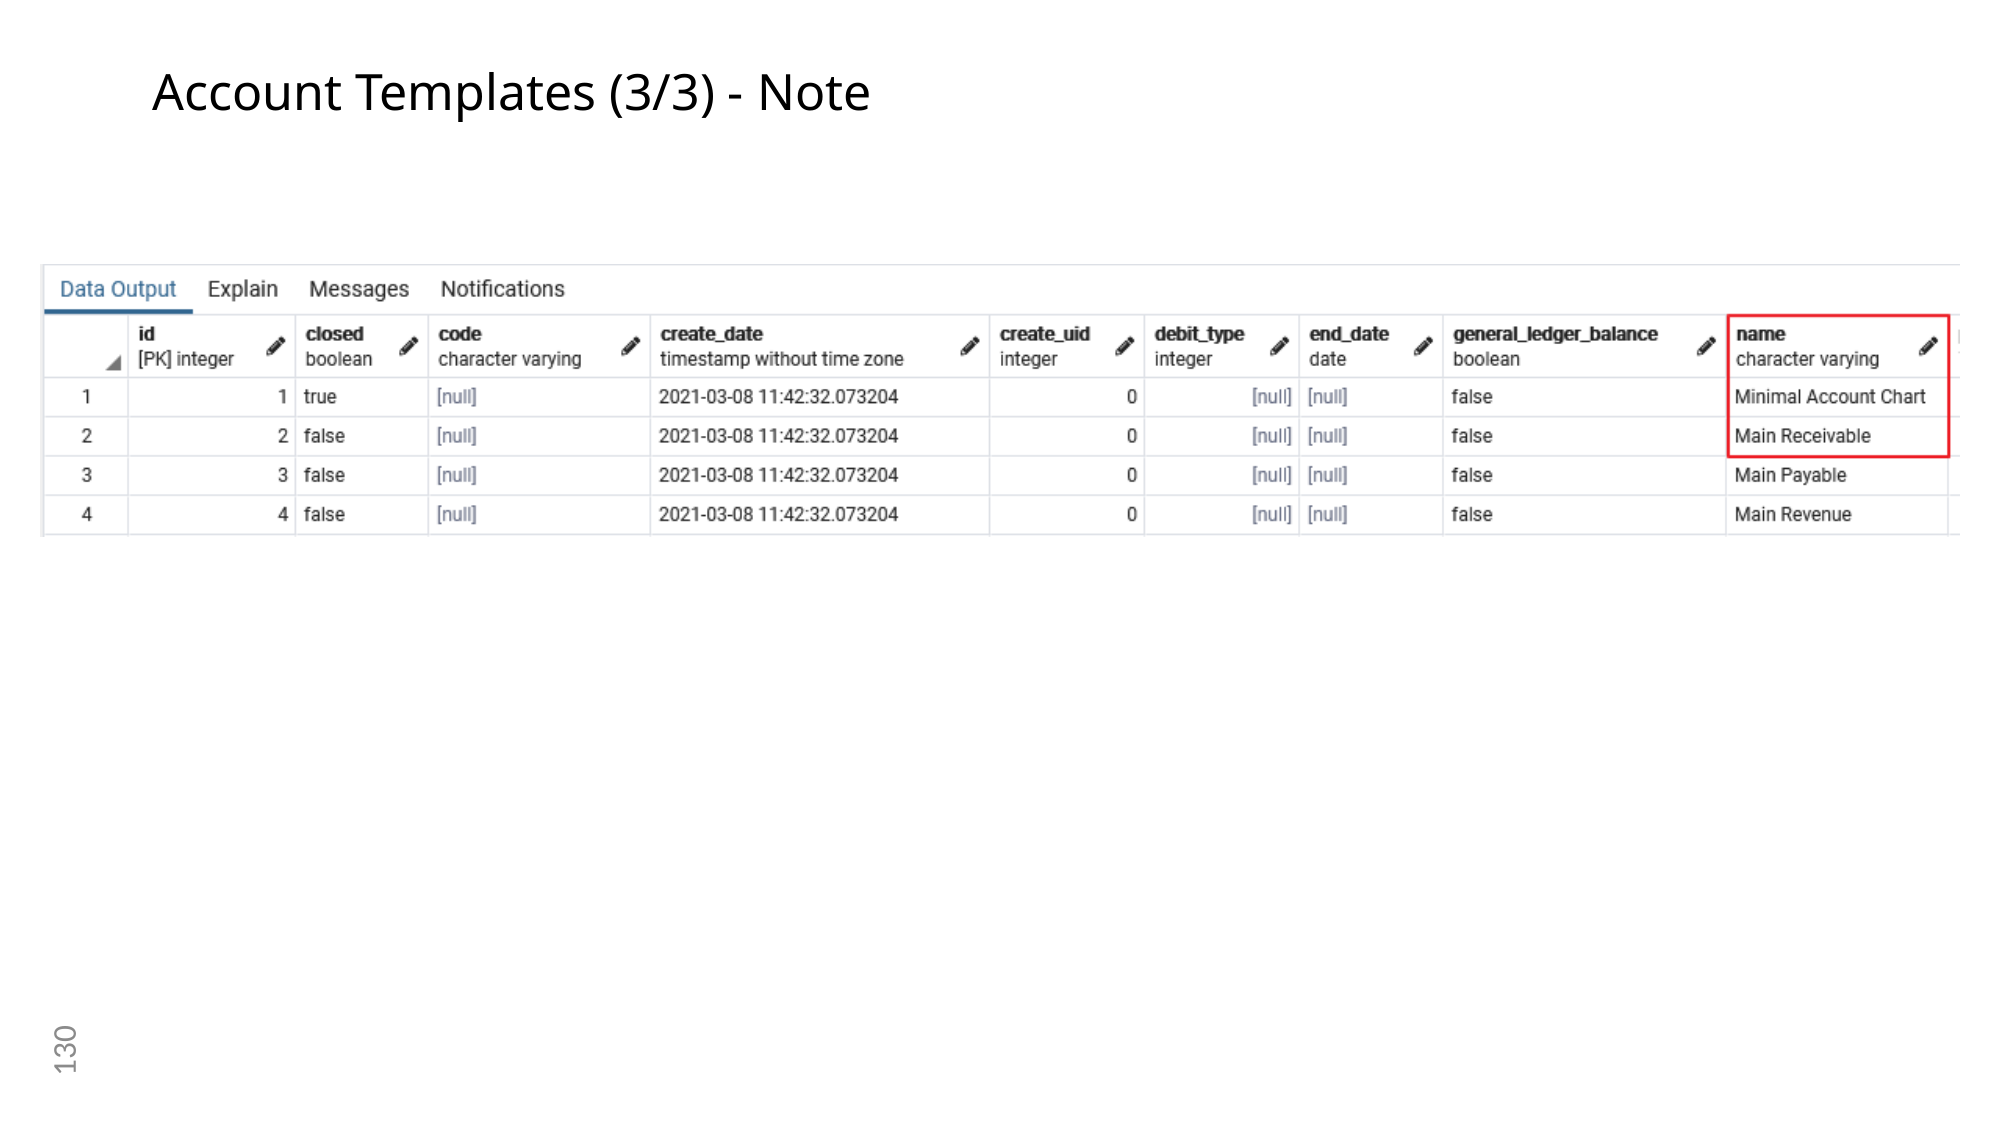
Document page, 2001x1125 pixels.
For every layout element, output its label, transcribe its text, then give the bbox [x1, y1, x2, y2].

title Account Templates (3/3) - Note [137, 59, 1863, 136]
slide_number 130 [32, 995, 93, 1108]
picture [40, 264, 1960, 537]
